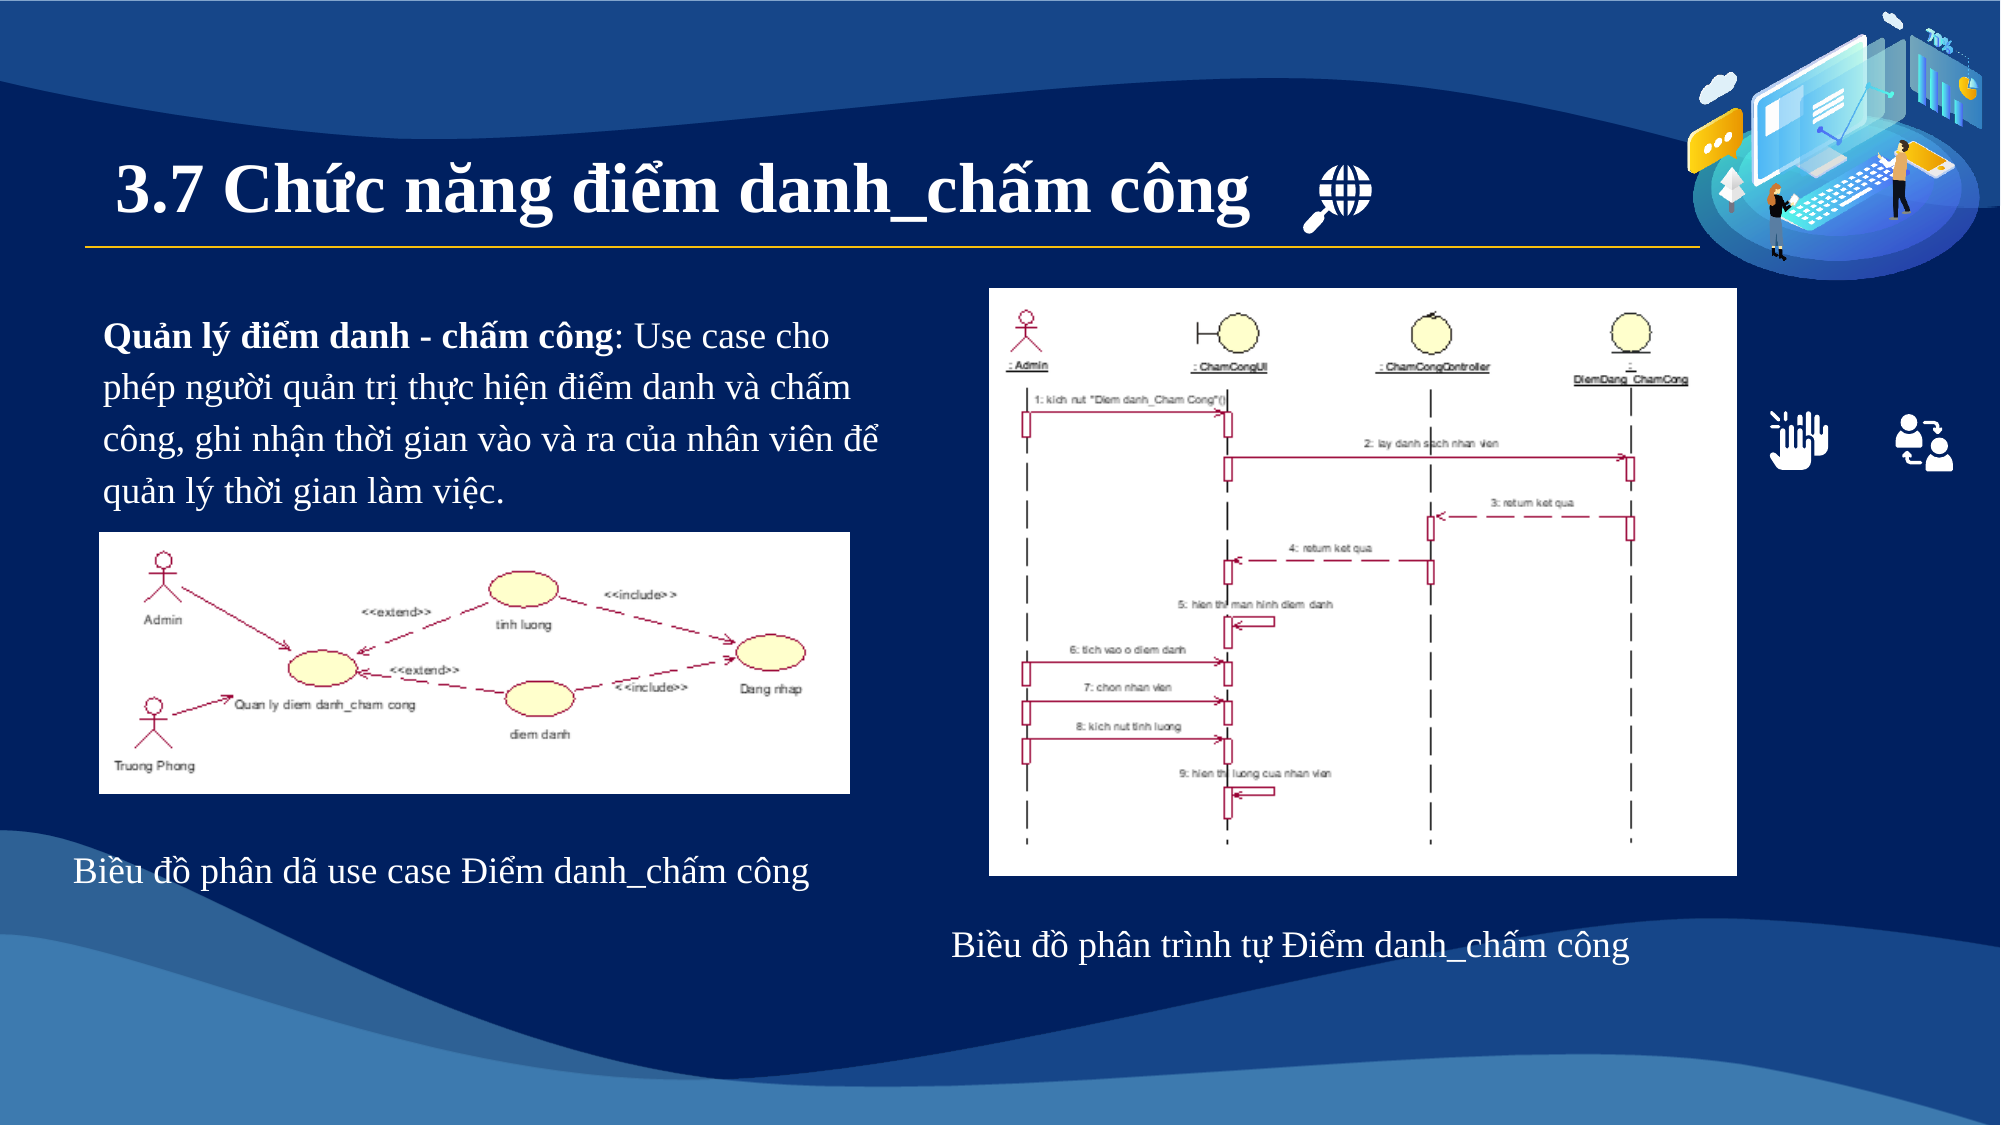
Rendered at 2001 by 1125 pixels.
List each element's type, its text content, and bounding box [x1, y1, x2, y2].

picture [0, 0, 2001, 1125]
picture [99, 532, 850, 794]
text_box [1769, 410, 1829, 470]
text_box Biều đồ phân trình tự Điểm danh_chấm công [936, 905, 1957, 973]
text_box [1895, 414, 1953, 472]
text_box Biều đồ phân dã use case Điểm danh_chấm công [58, 831, 1079, 899]
text_box 3.7 Chức năng điểm danh_chấm công [77, 91, 1537, 307]
text_box Quản lý điểm danh - chấm công: Use case cho phép người quản trị thực hiện điểm danh và chấm công, ghi nhận thời gian vào và ra của nhân viên để quản lý thời gian làm việc. [88, 296, 913, 519]
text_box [1302, 164, 1372, 234]
